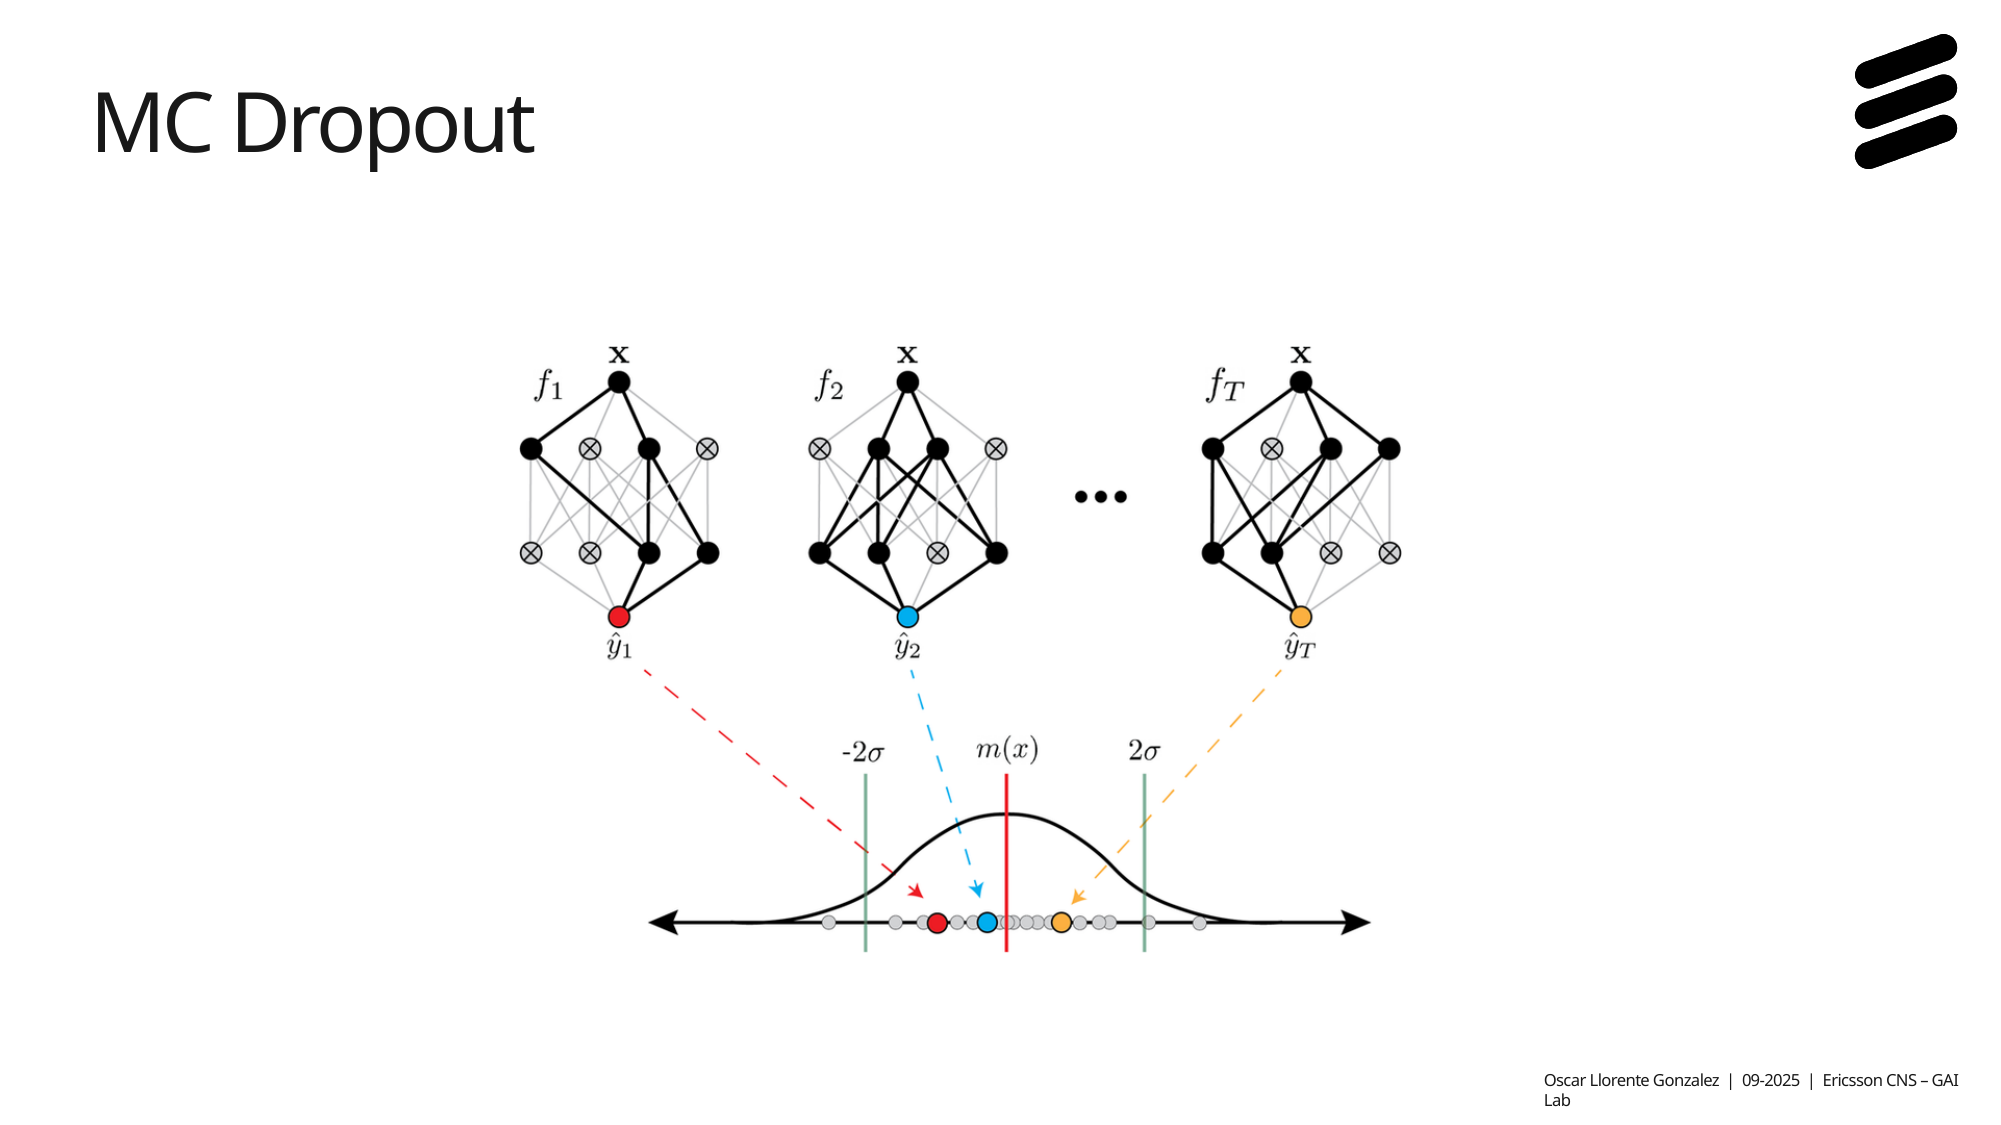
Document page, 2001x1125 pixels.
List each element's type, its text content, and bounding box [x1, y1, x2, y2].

picture [517, 345, 1403, 955]
title MC Dropout [78, 77, 1450, 256]
picture [1838, 34, 1974, 169]
